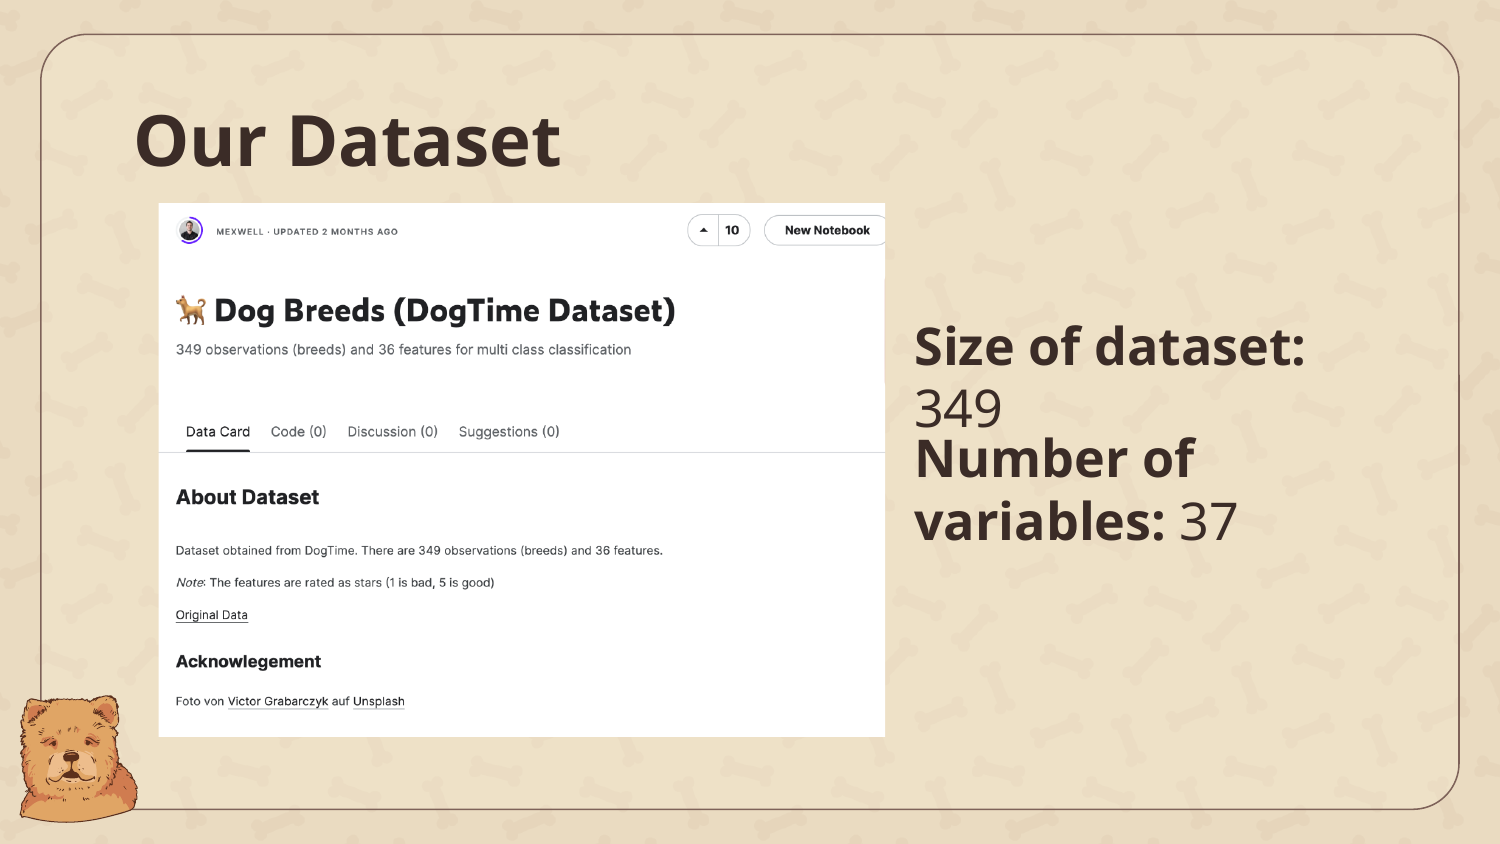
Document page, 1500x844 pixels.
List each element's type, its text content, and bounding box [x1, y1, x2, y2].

title Our Dataset [118, 81, 602, 192]
picture [158, 203, 886, 737]
text_box Number of variables: 37 [899, 410, 1463, 566]
text_box Size of dataset: 349 [899, 298, 1416, 410]
